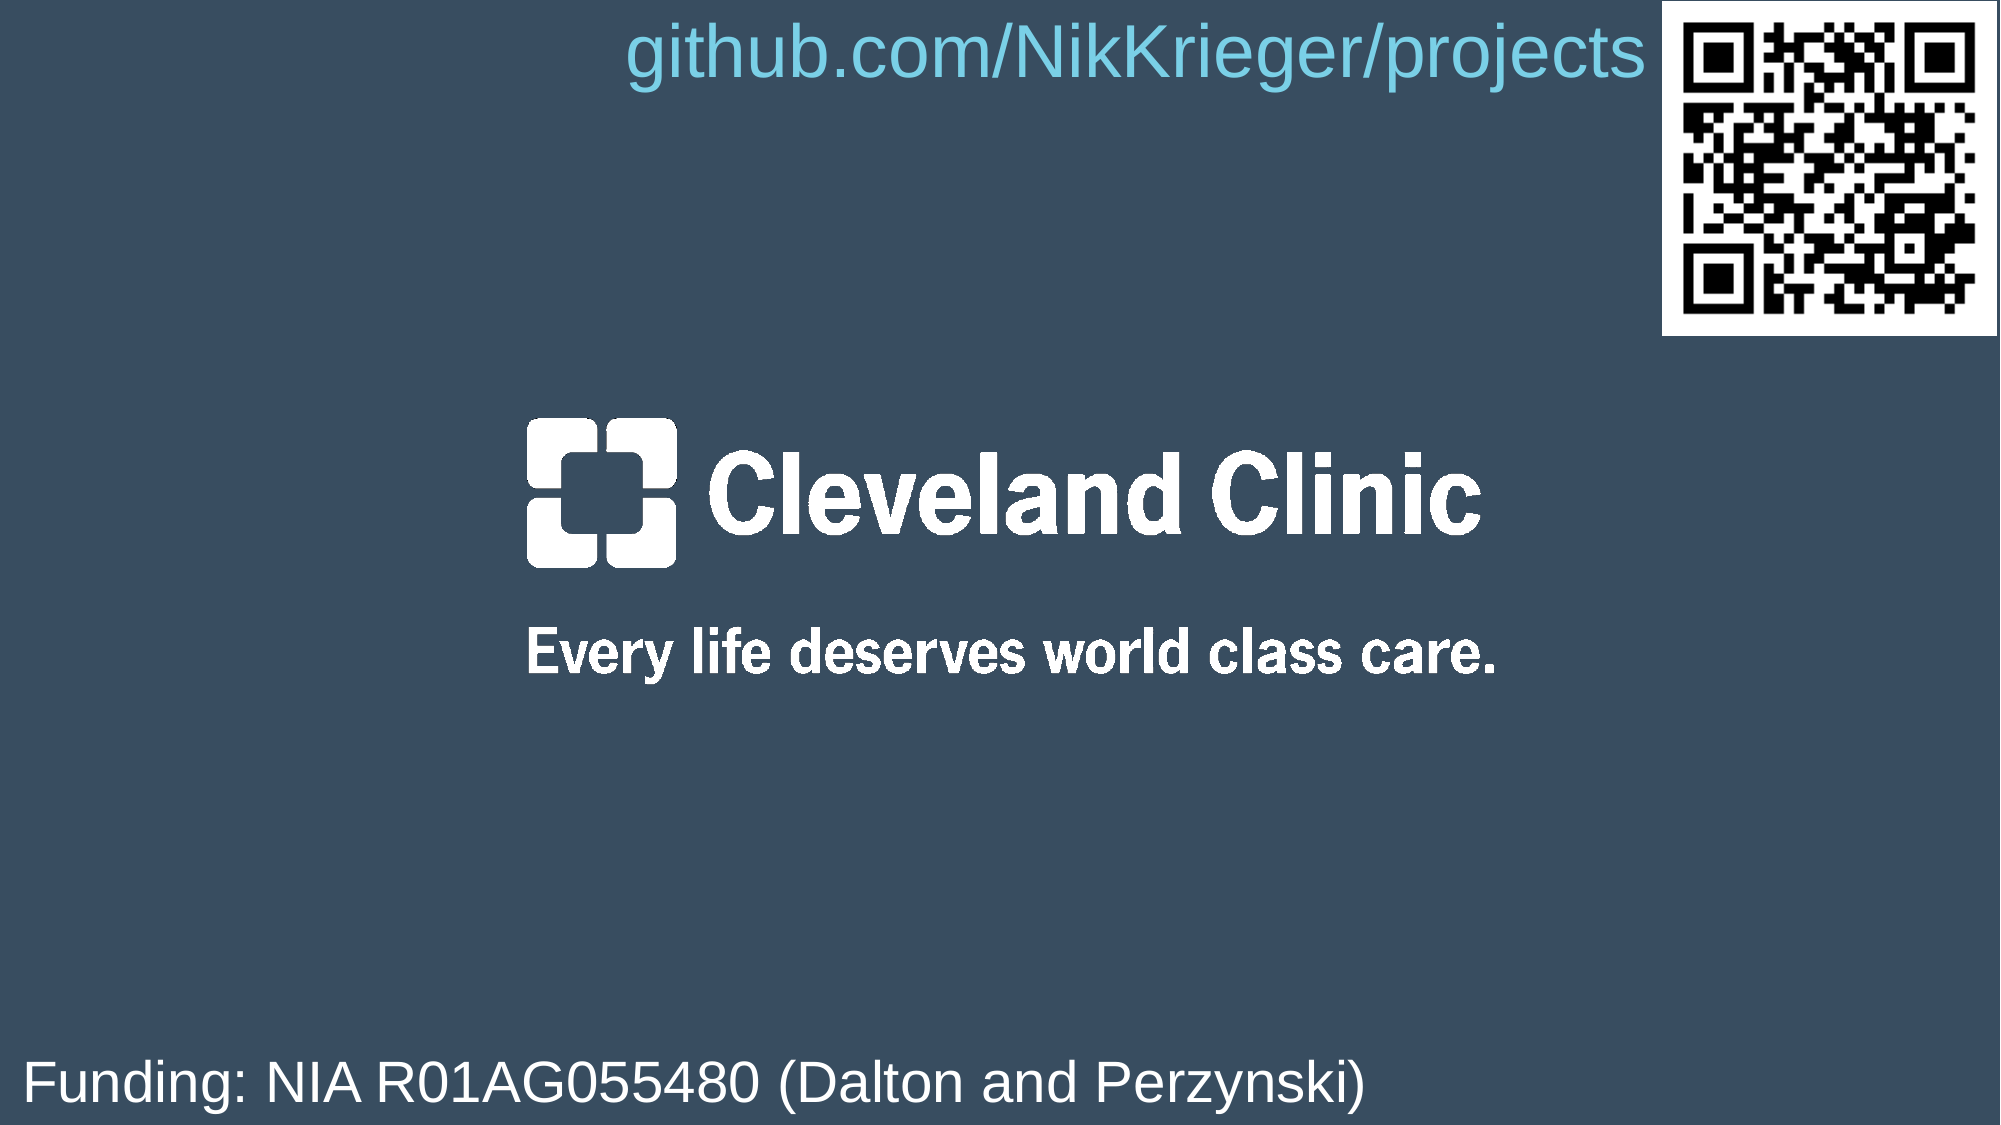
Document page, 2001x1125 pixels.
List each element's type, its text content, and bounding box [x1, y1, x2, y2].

text_box Funding: NIA R01AG055480 (Dalton and Perzynski) [7, 1036, 1384, 1122]
picture [1662, 1, 1997, 336]
text_box github.com/NikKrieger/projects [575, 5, 1662, 106]
